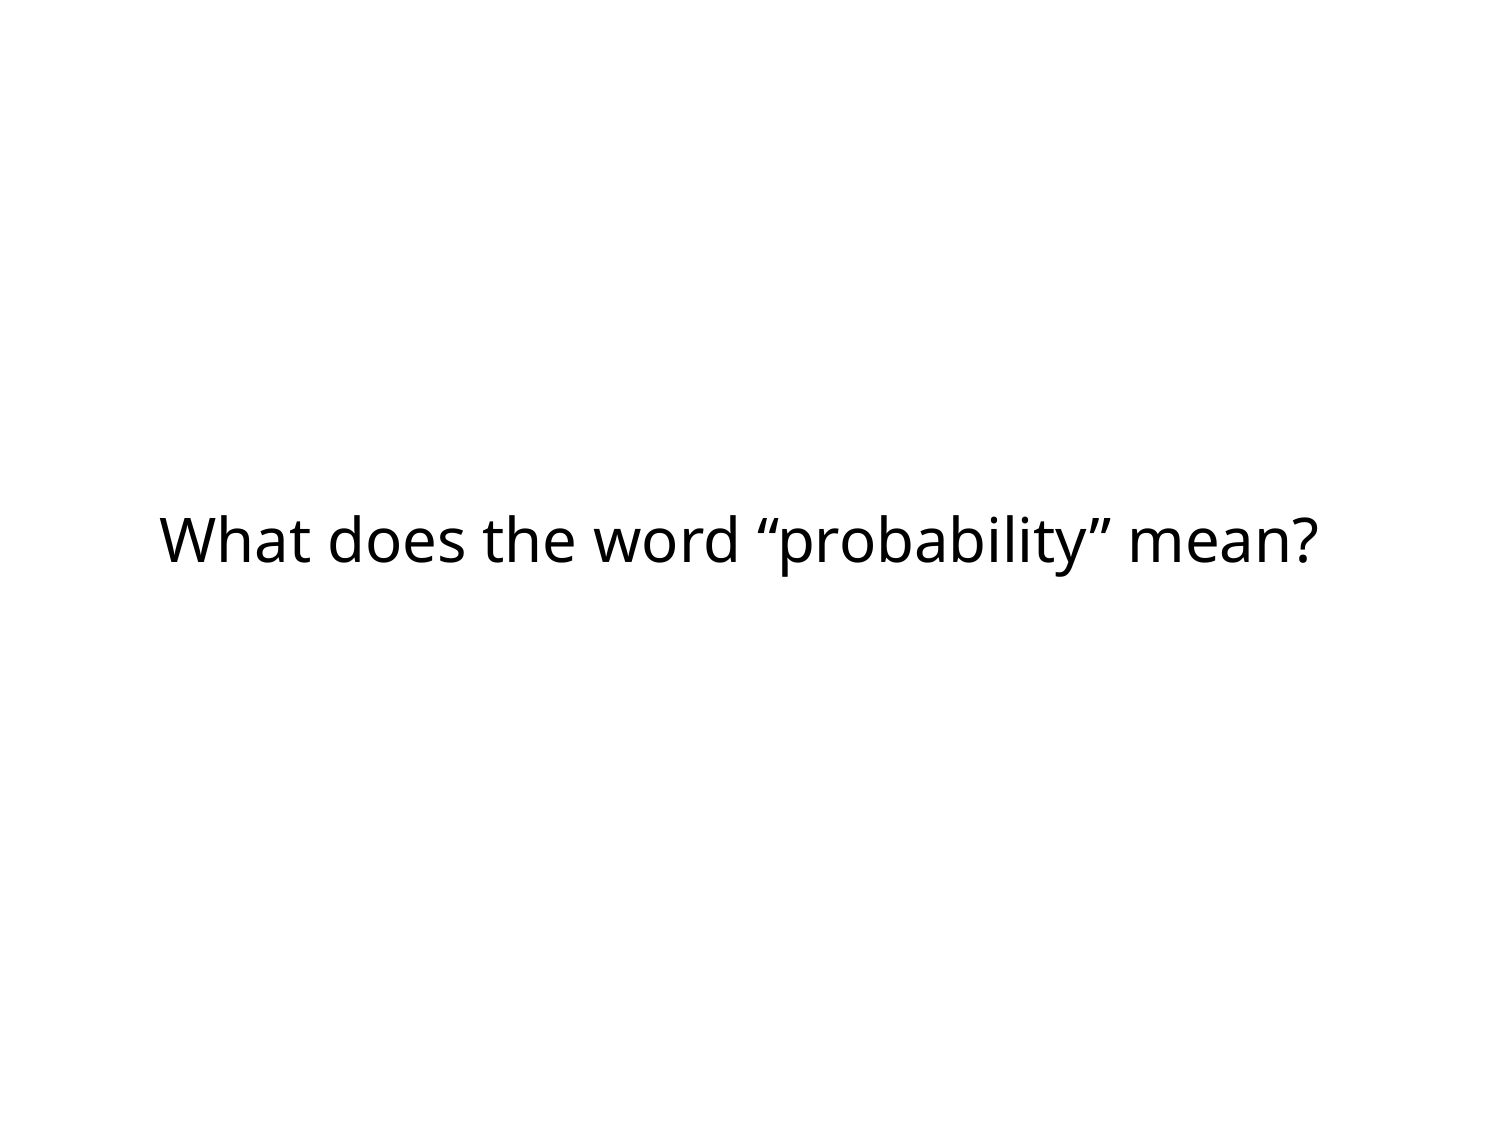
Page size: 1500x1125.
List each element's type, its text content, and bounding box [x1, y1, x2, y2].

title What does the word “probability” mean? [92, 473, 1387, 612]
